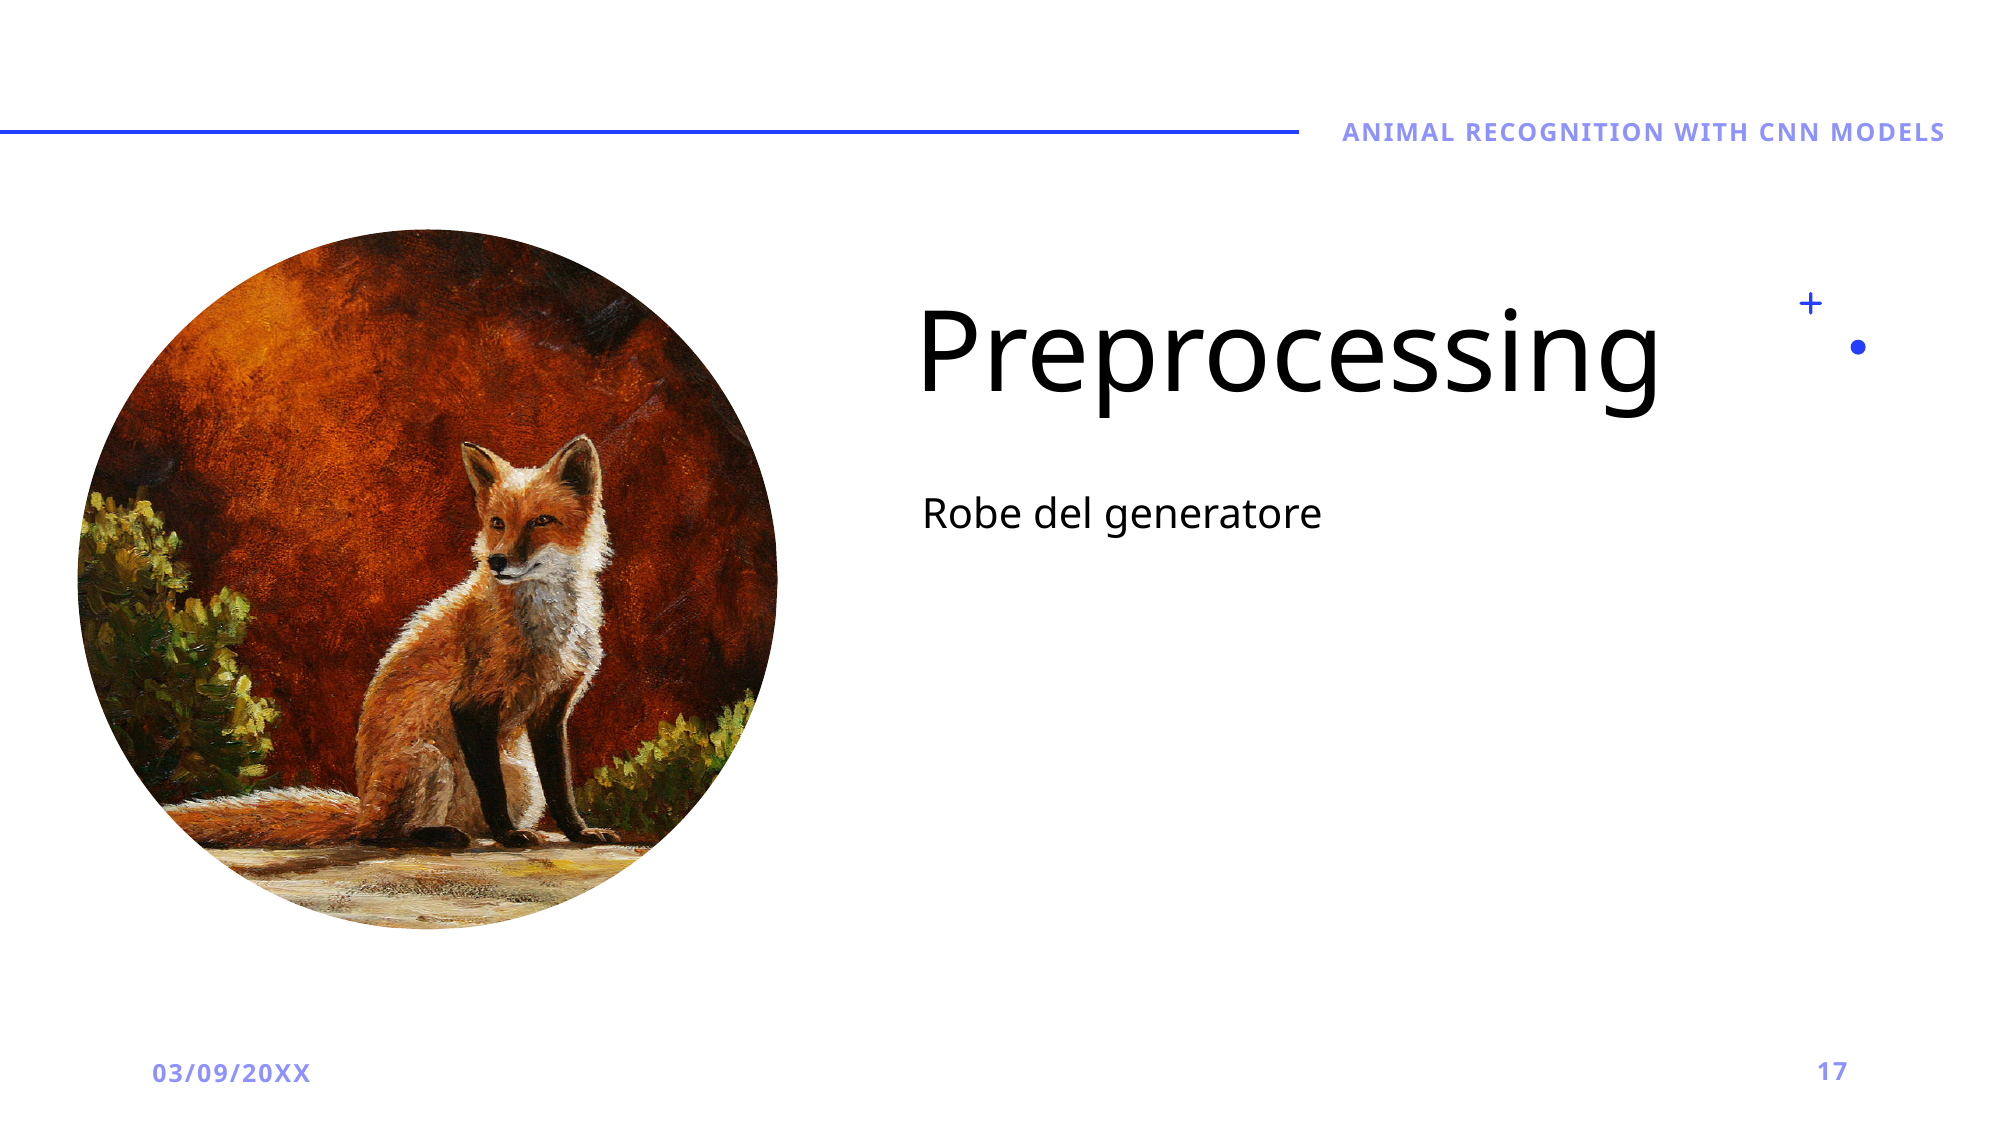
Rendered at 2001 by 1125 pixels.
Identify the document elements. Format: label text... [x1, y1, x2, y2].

title Preprocessing [899, 229, 1915, 423]
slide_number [137, 1042, 588, 1103]
list Robe del generatore [906, 473, 1923, 1023]
picture [77, 229, 778, 930]
footer Animal recognition with cnn models [1306, 101, 1982, 162]
slide_number 17 [1412, 1042, 1863, 1103]
